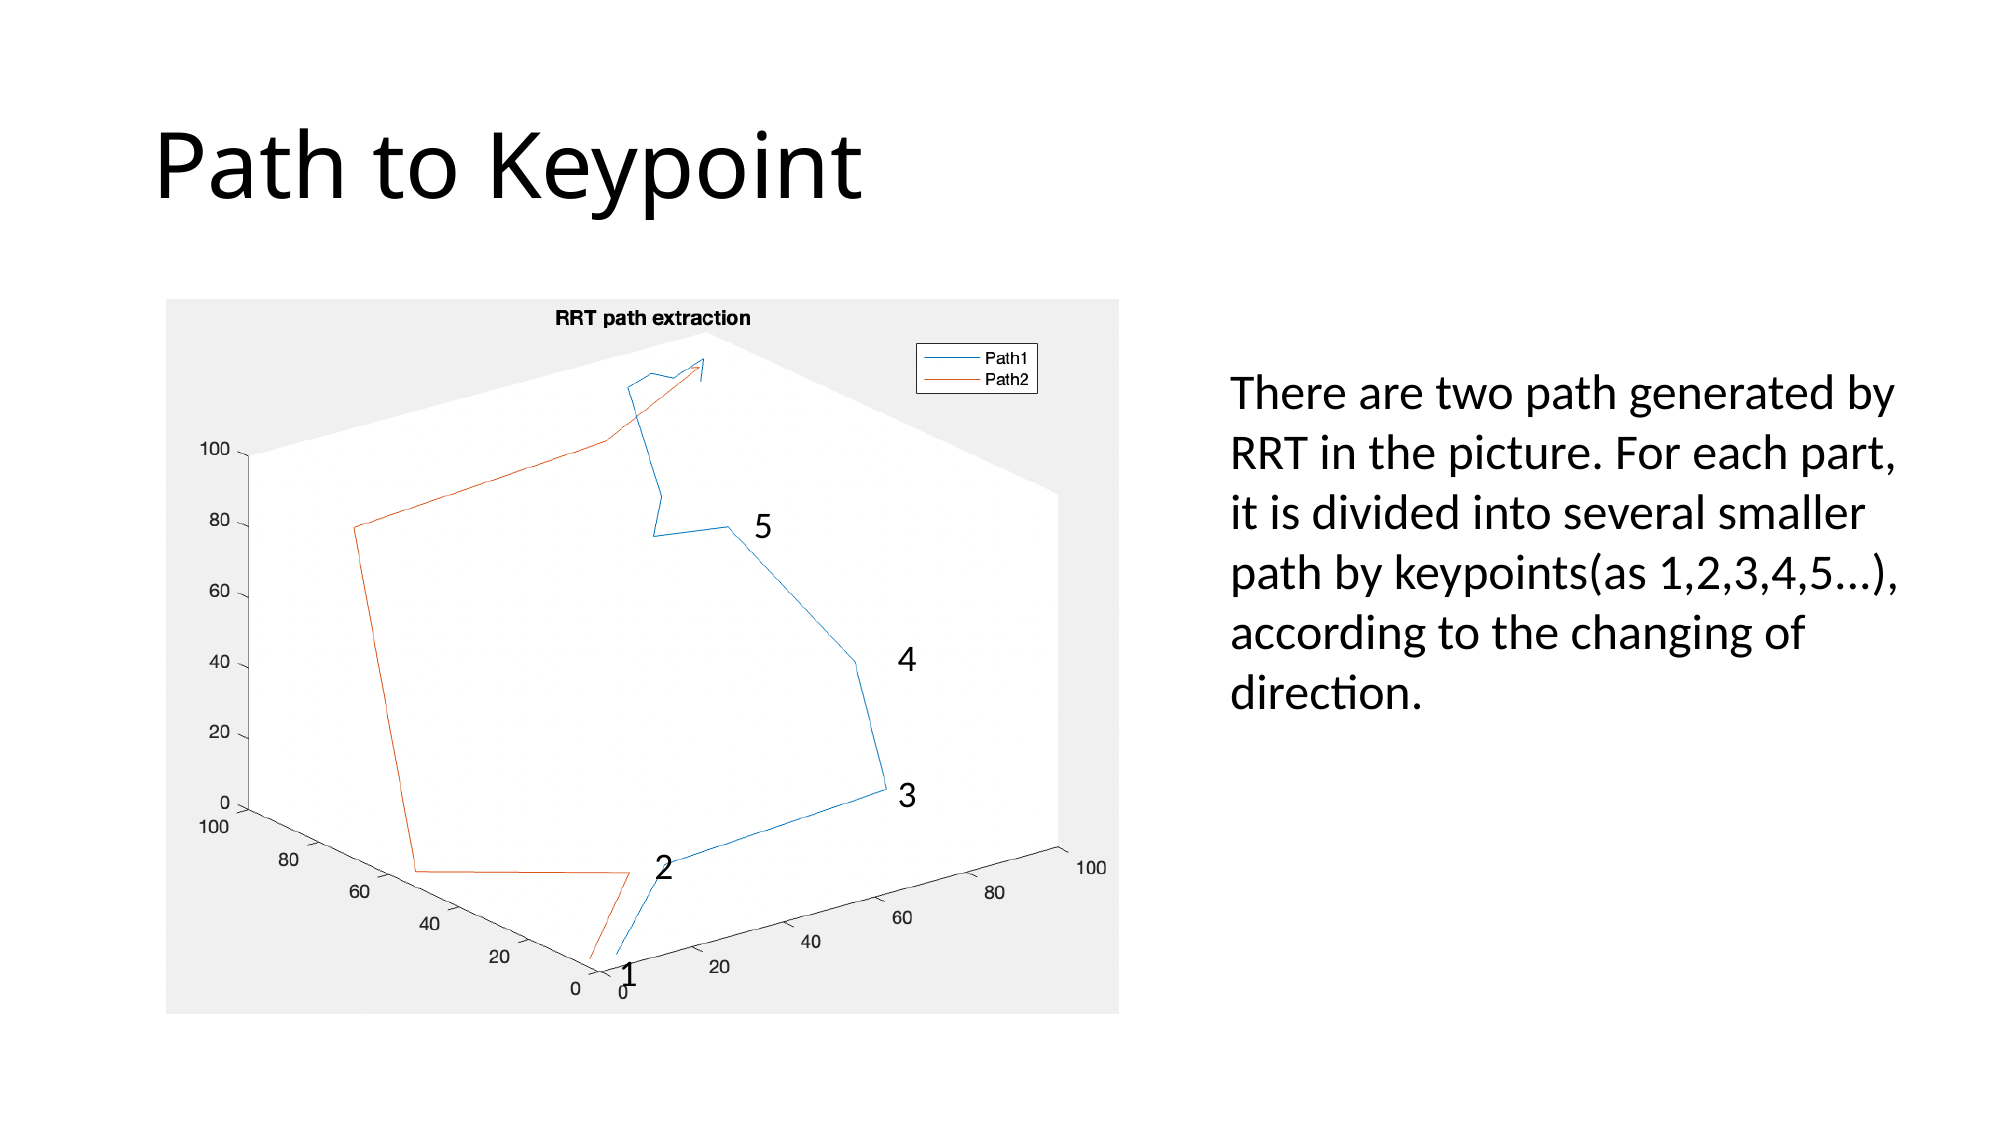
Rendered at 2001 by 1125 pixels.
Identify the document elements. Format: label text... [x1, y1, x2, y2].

text_box There are two path generated by RRT in the picture. For each part, it is divided into several smaller path by keypoints(as 1,2,3,4,5...), according to the changing of direction. [1215, 351, 1939, 727]
title Path to Keypoint [137, 59, 1863, 278]
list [166, 299, 1120, 1014]
